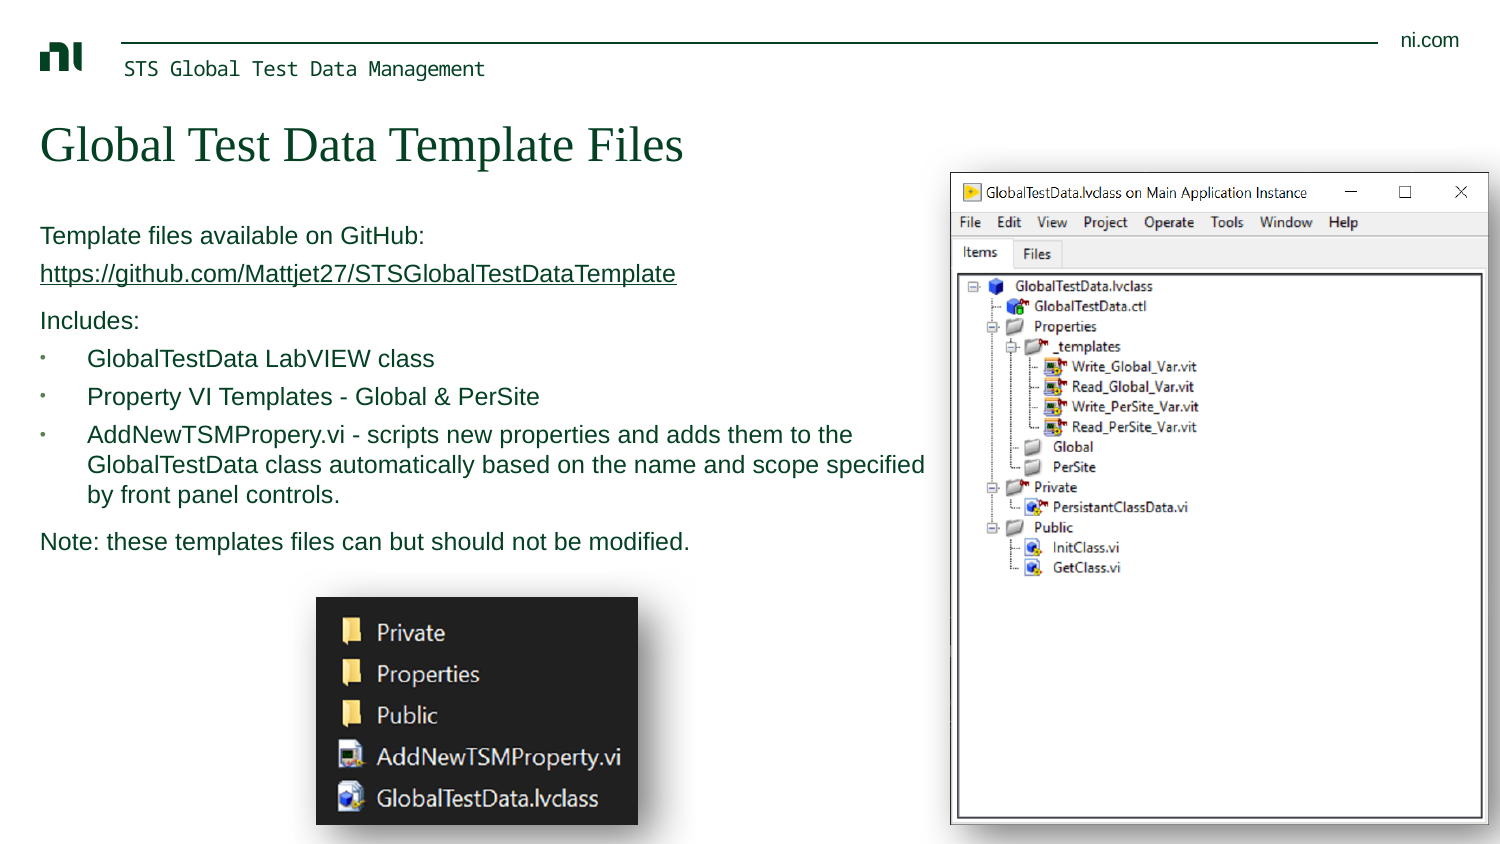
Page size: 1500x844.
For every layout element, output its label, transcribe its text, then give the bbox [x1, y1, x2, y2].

picture [316, 597, 638, 825]
list Template files available on GitHub: https://github.com/Mattjet27/STSGlobalTestDataTemplate Includes: GlobalTestData LabVIEW class Property VI Templates - Global & PerSite AddNewTSMPropery.vi - scripts new properties and adds them to the GlobalTestData class automatically based on the name and scope specified by front panel controls. Note: these templates files can but should not be modified. [40, 211, 934, 804]
picture [950, 172, 1489, 825]
list STS Global Test Data Management [123, 55, 1377, 84]
title Global Test Data Template Files [40, 109, 1460, 182]
